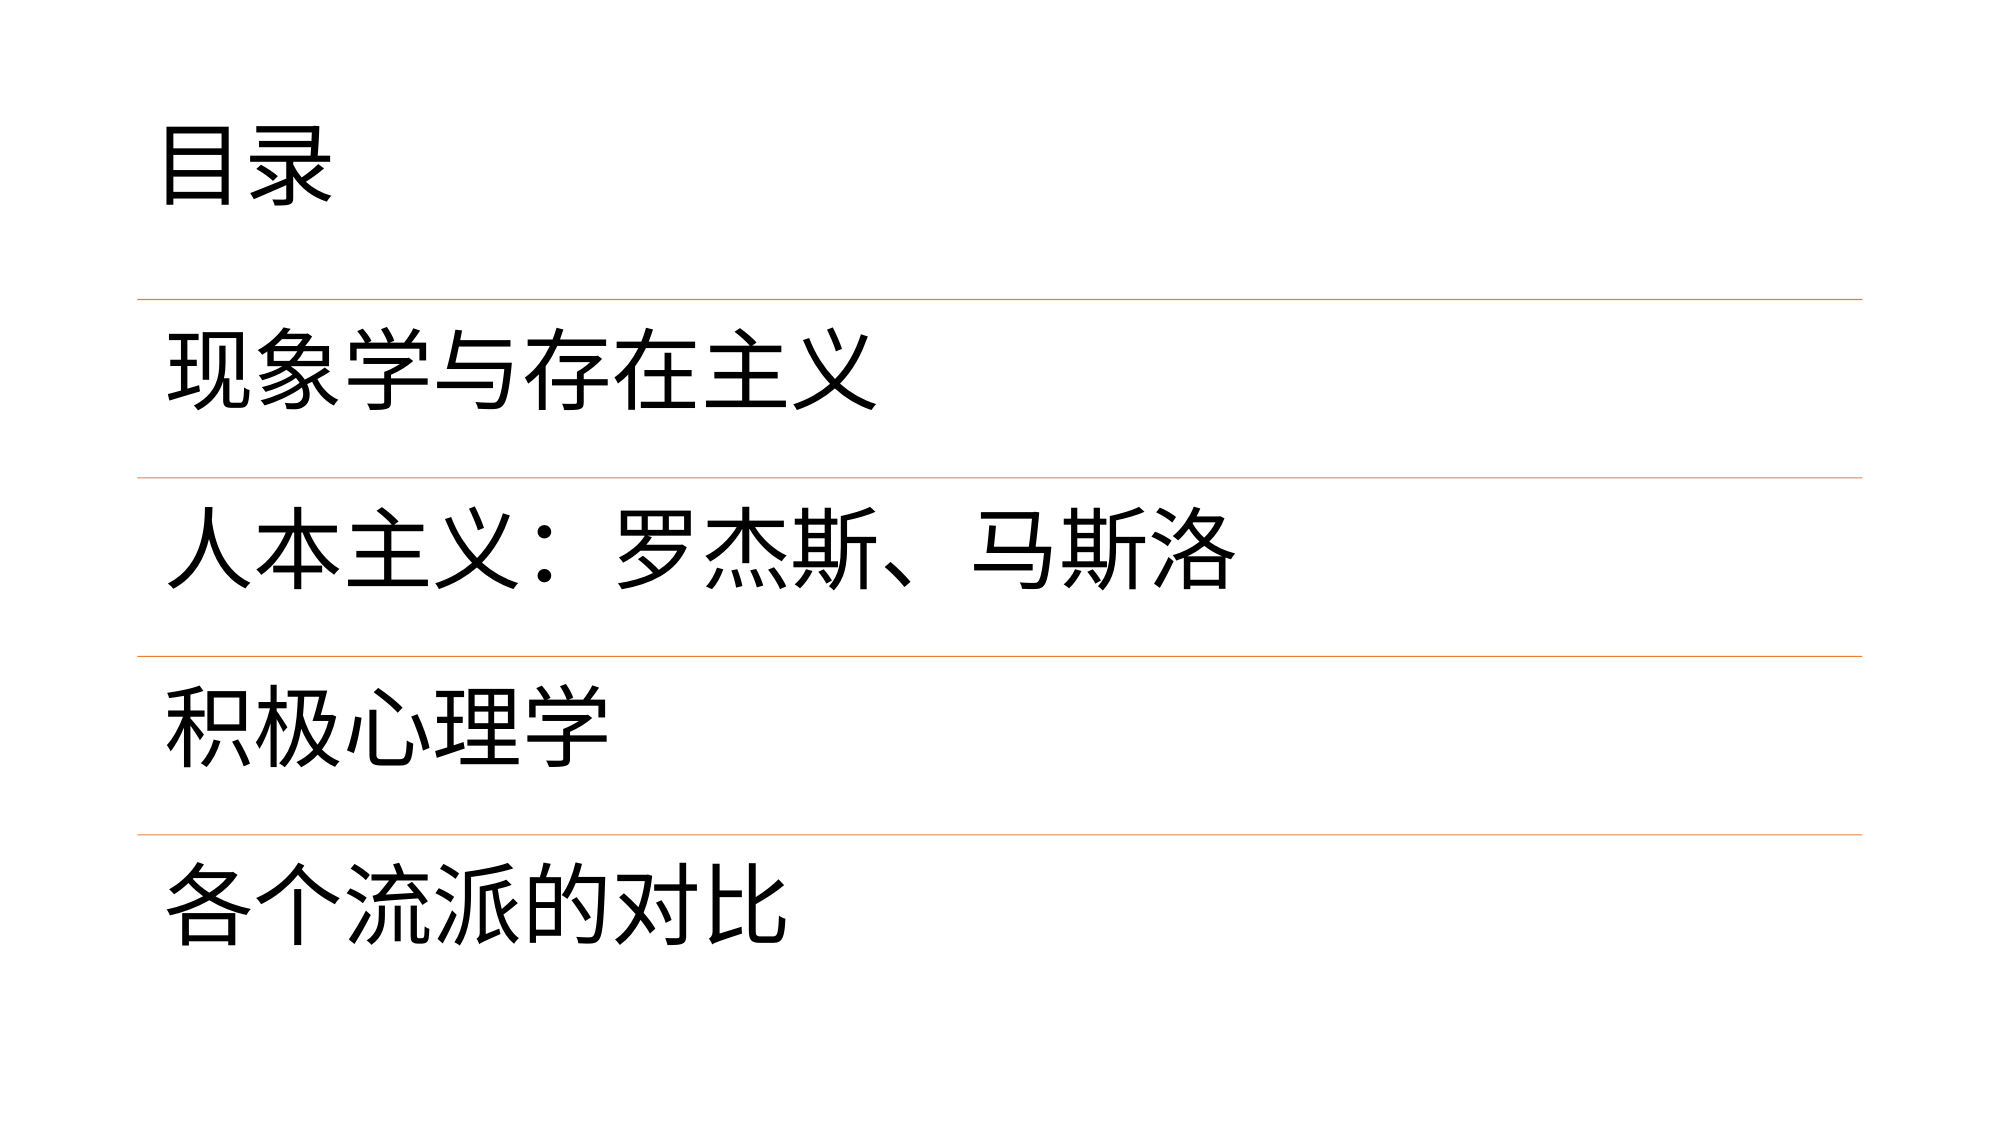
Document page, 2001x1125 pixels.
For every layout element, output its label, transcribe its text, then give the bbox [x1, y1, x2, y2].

title 目录 [137, 59, 1863, 278]
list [137, 299, 1863, 1014]
